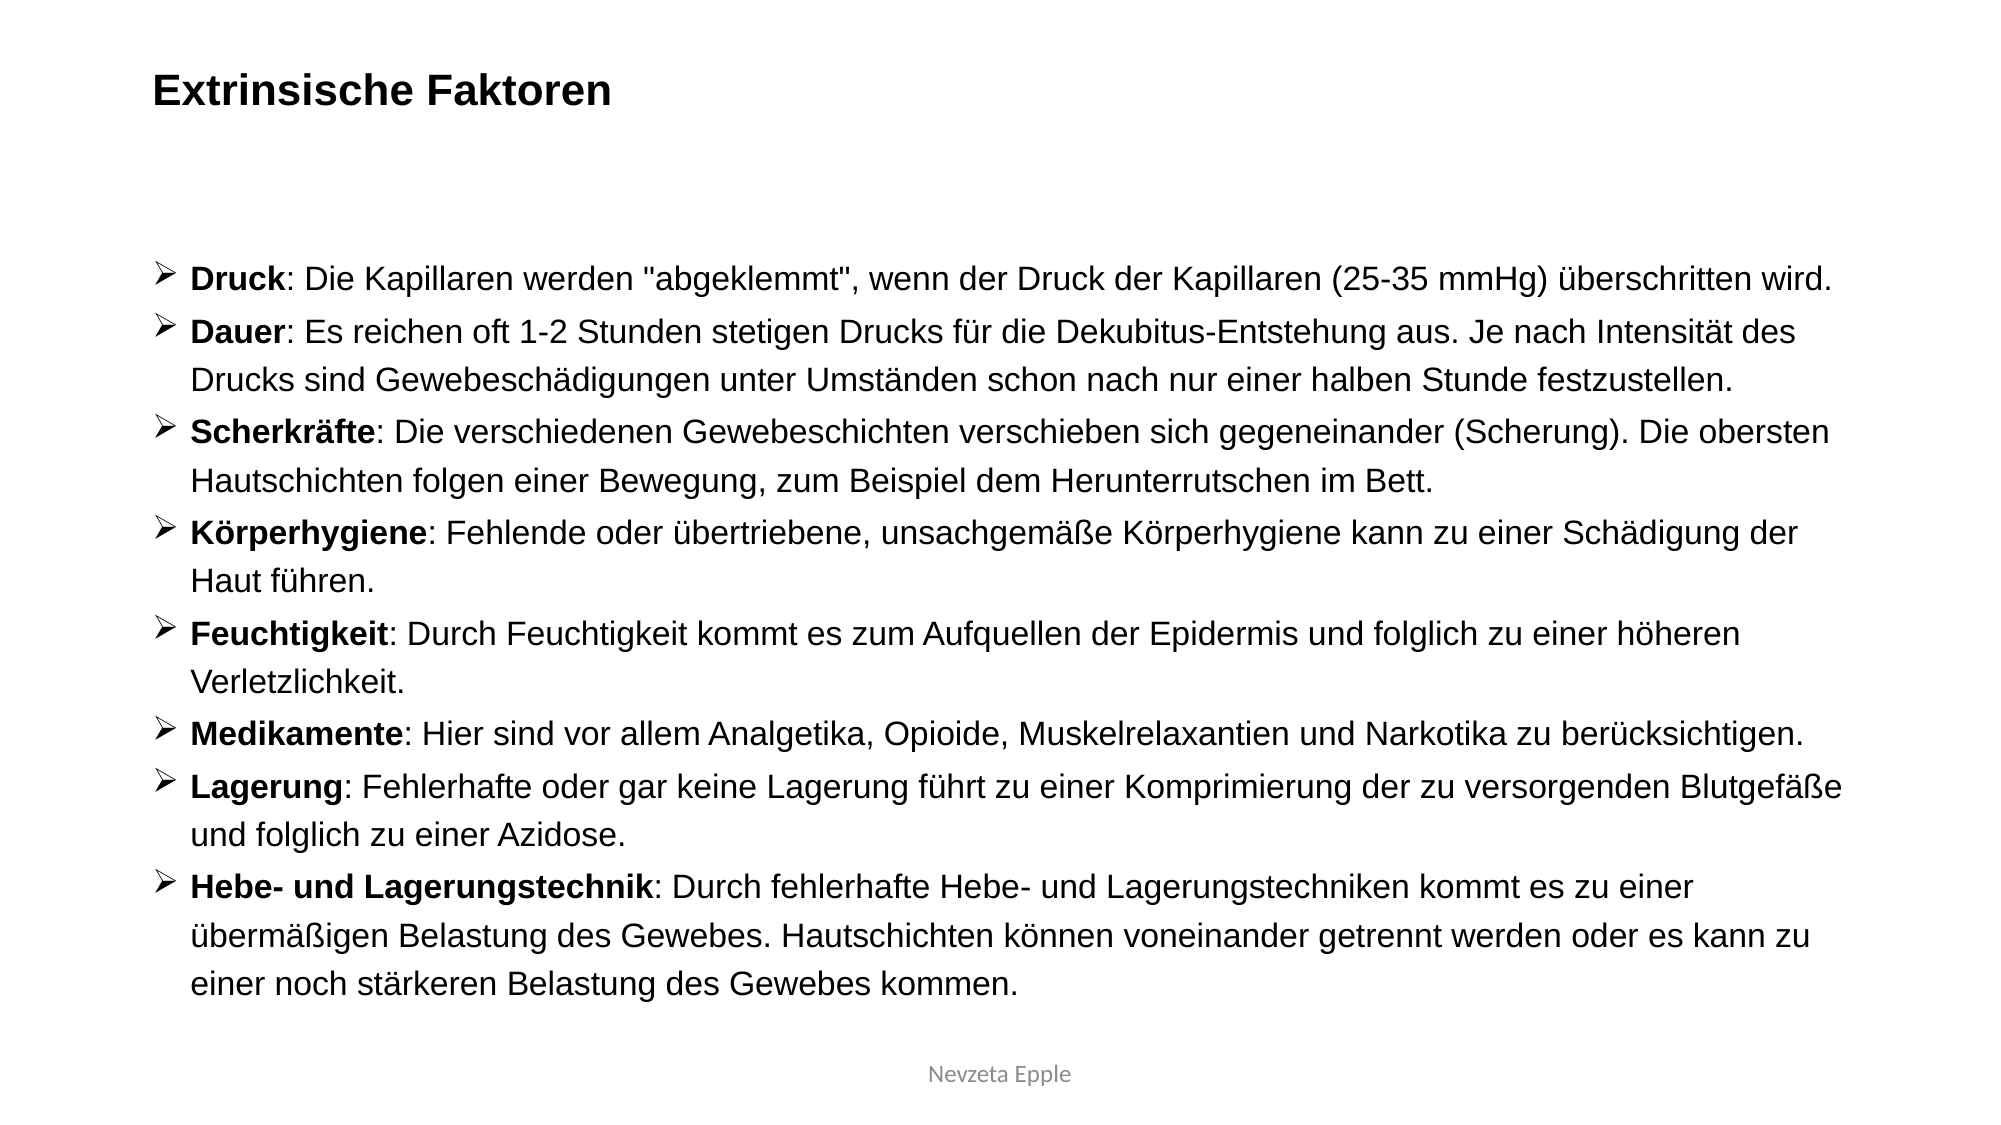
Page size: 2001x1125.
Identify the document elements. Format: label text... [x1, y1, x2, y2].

title Extrinsische Faktoren [137, 59, 1863, 195]
list Druck: Die Kapillaren werden "abgeklemmt", wenn der Druck der Kapillaren (25-35 mmHg) überschritten wird. Dauer: Es reichen oft 1-2 Stunden stetigen Drucks für die Dekubitus-Entstehung aus. Je nach Intensität des Drucks sind Gewebeschädigungen unter Umständen schon nach nur einer halben Stunde festzustellen. Scherkräfte: Die verschiedenen Gewebeschichten verschieben sich gegeneinander (Scherung). Die obersten Hautschichten folgen einer Bewegung, zum Beispiel dem Herunterrutschen im Bett. Körperhygiene: Fehlende oder übertriebene, unsachgemäße Körperhygiene kann zu einer Schädigung der Haut führen. Feuchtigkeit: Durch Feuchtigkeit kommt es zum Aufquellen der Epidermis und folglich zu einer höheren Verletzlichkeit. Medikamente: Hier sind vor allem Analgetika, Opioide, Muskelrelaxantien und Narkotika zu berücksichtigen. Lagerung: Fehlerhafte oder gar keine Lagerung führt zu einer Komprimierung der zu versorgenden Blutgefäße und folglich zu einer Azidose. Hebe- und Lagerungstechnik: Durch fehlerhafte Hebe- und Lagerungstechniken kommt es zu einer übermäßigen Belastung des Gewebes. Hautschichten können voneinander getrennt werden oder es kann zu einer noch stärkeren Belastung des Gewebes kommen. [137, 241, 1863, 1014]
footer Nevzeta Epple [662, 1042, 1338, 1103]
